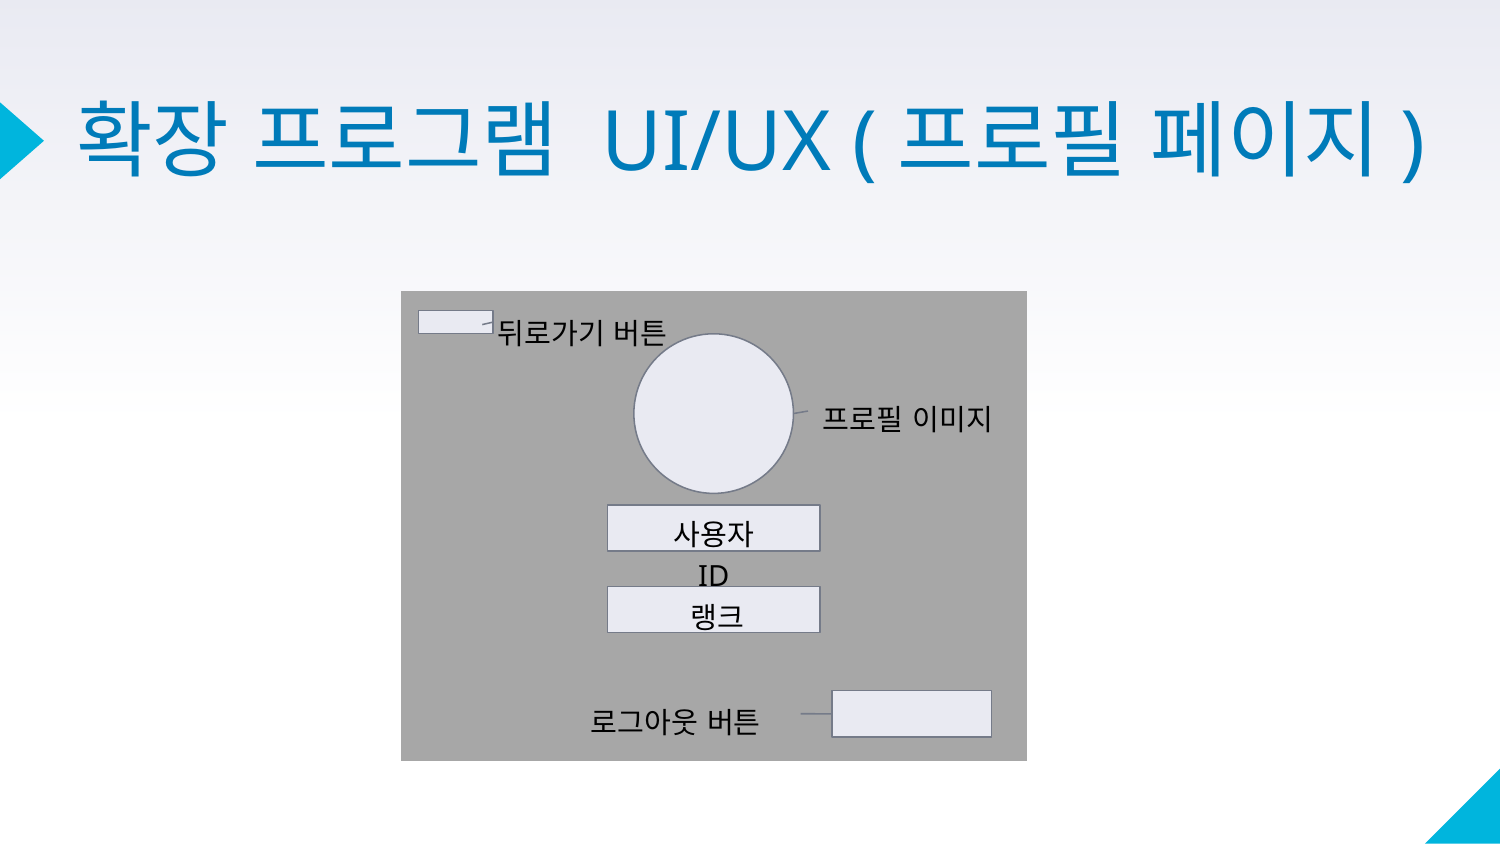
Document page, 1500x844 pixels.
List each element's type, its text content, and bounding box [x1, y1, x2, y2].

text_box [793, 410, 809, 414]
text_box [482, 321, 494, 325]
title 확장 프로그램 UI/UX (프로필 페이지) [76, 106, 1484, 196]
picture [400, 291, 1027, 761]
